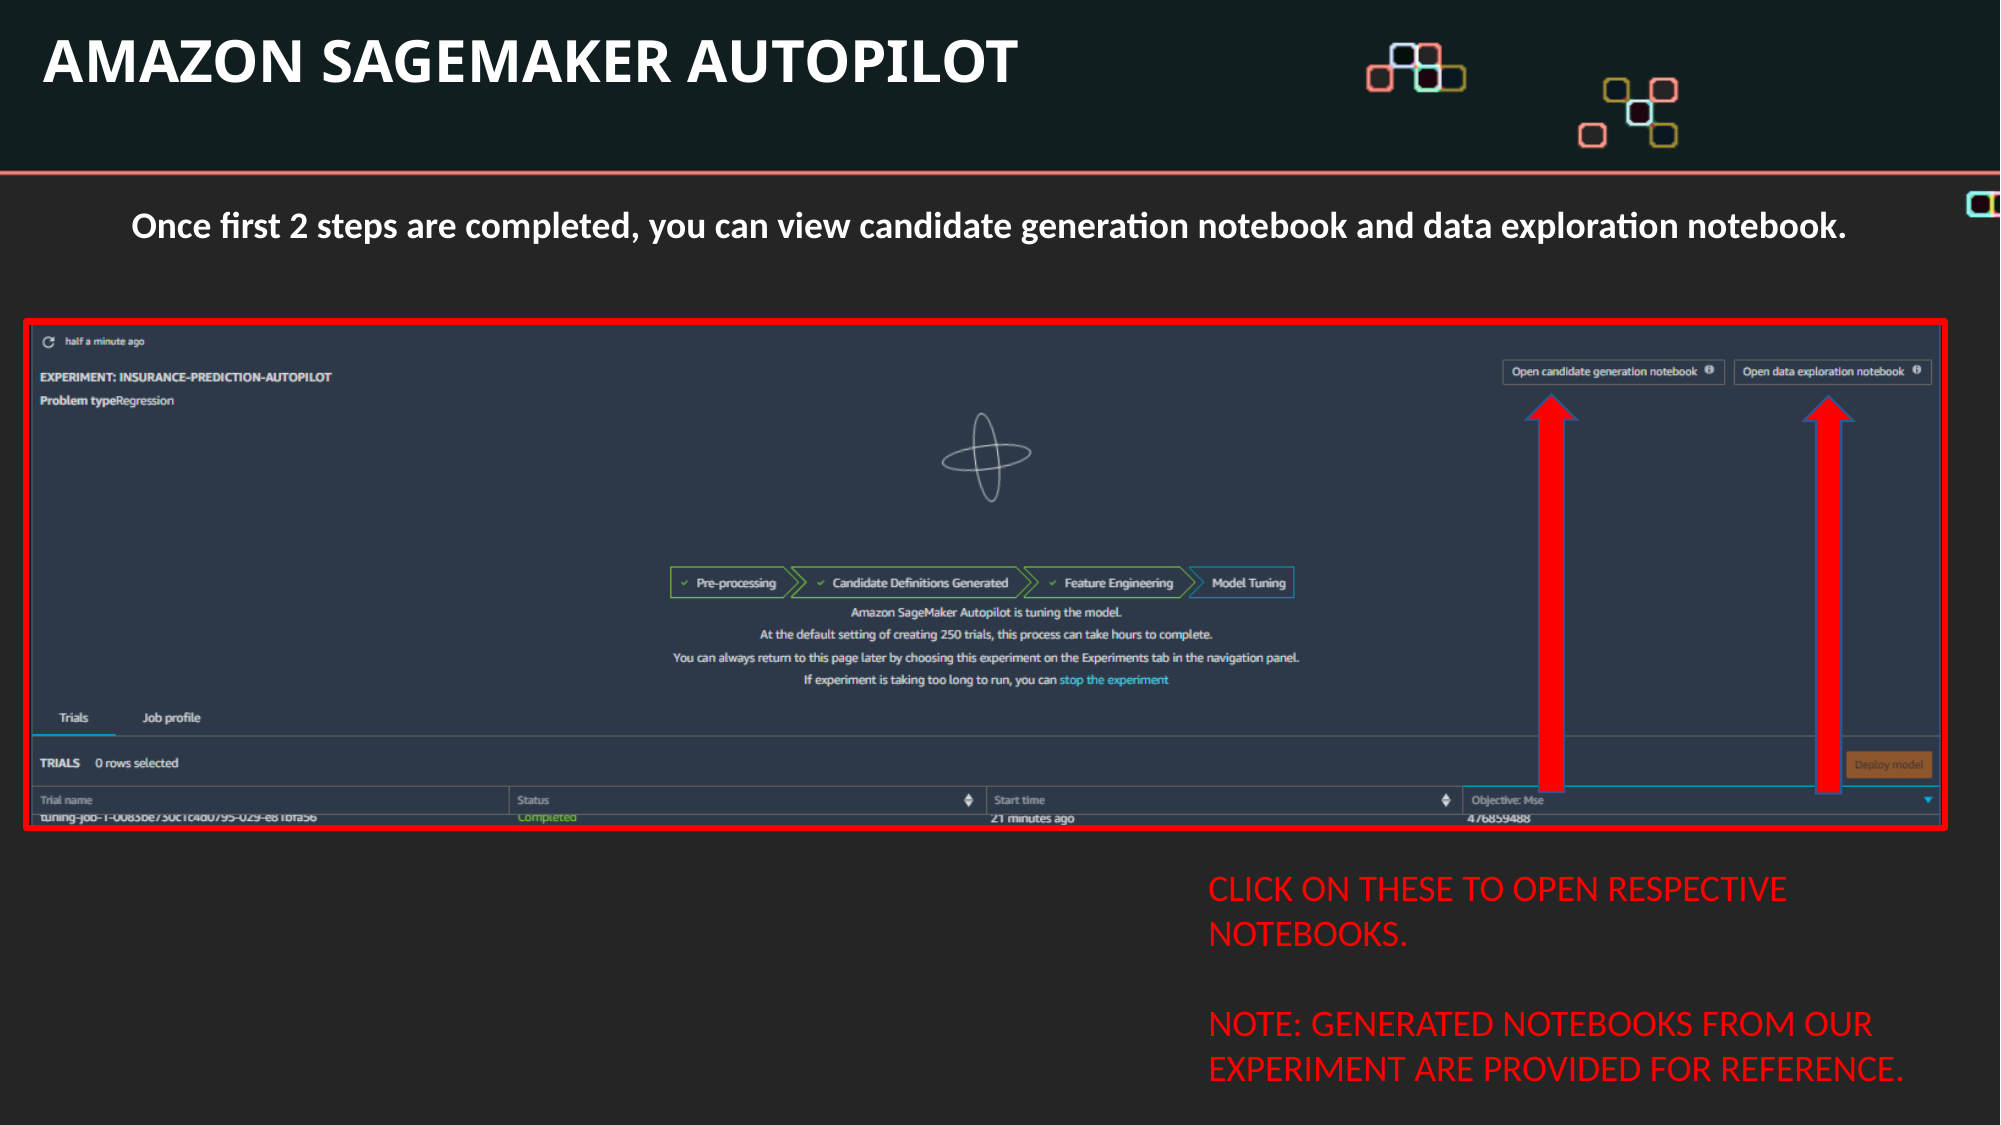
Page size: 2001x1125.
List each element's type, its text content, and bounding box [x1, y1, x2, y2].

picture [0, 0, 2000, 825]
text_box [0, 788, 2000, 1125]
text_box CLICK ON THESE TO OPEN RESPECTIVE NOTEBOOKS. NOTE: GENERATED NOTEBOOKS FROM OUR EXPERIMENT ARE PROVIDED FOR REFERENCE. [1193, 857, 1960, 1097]
